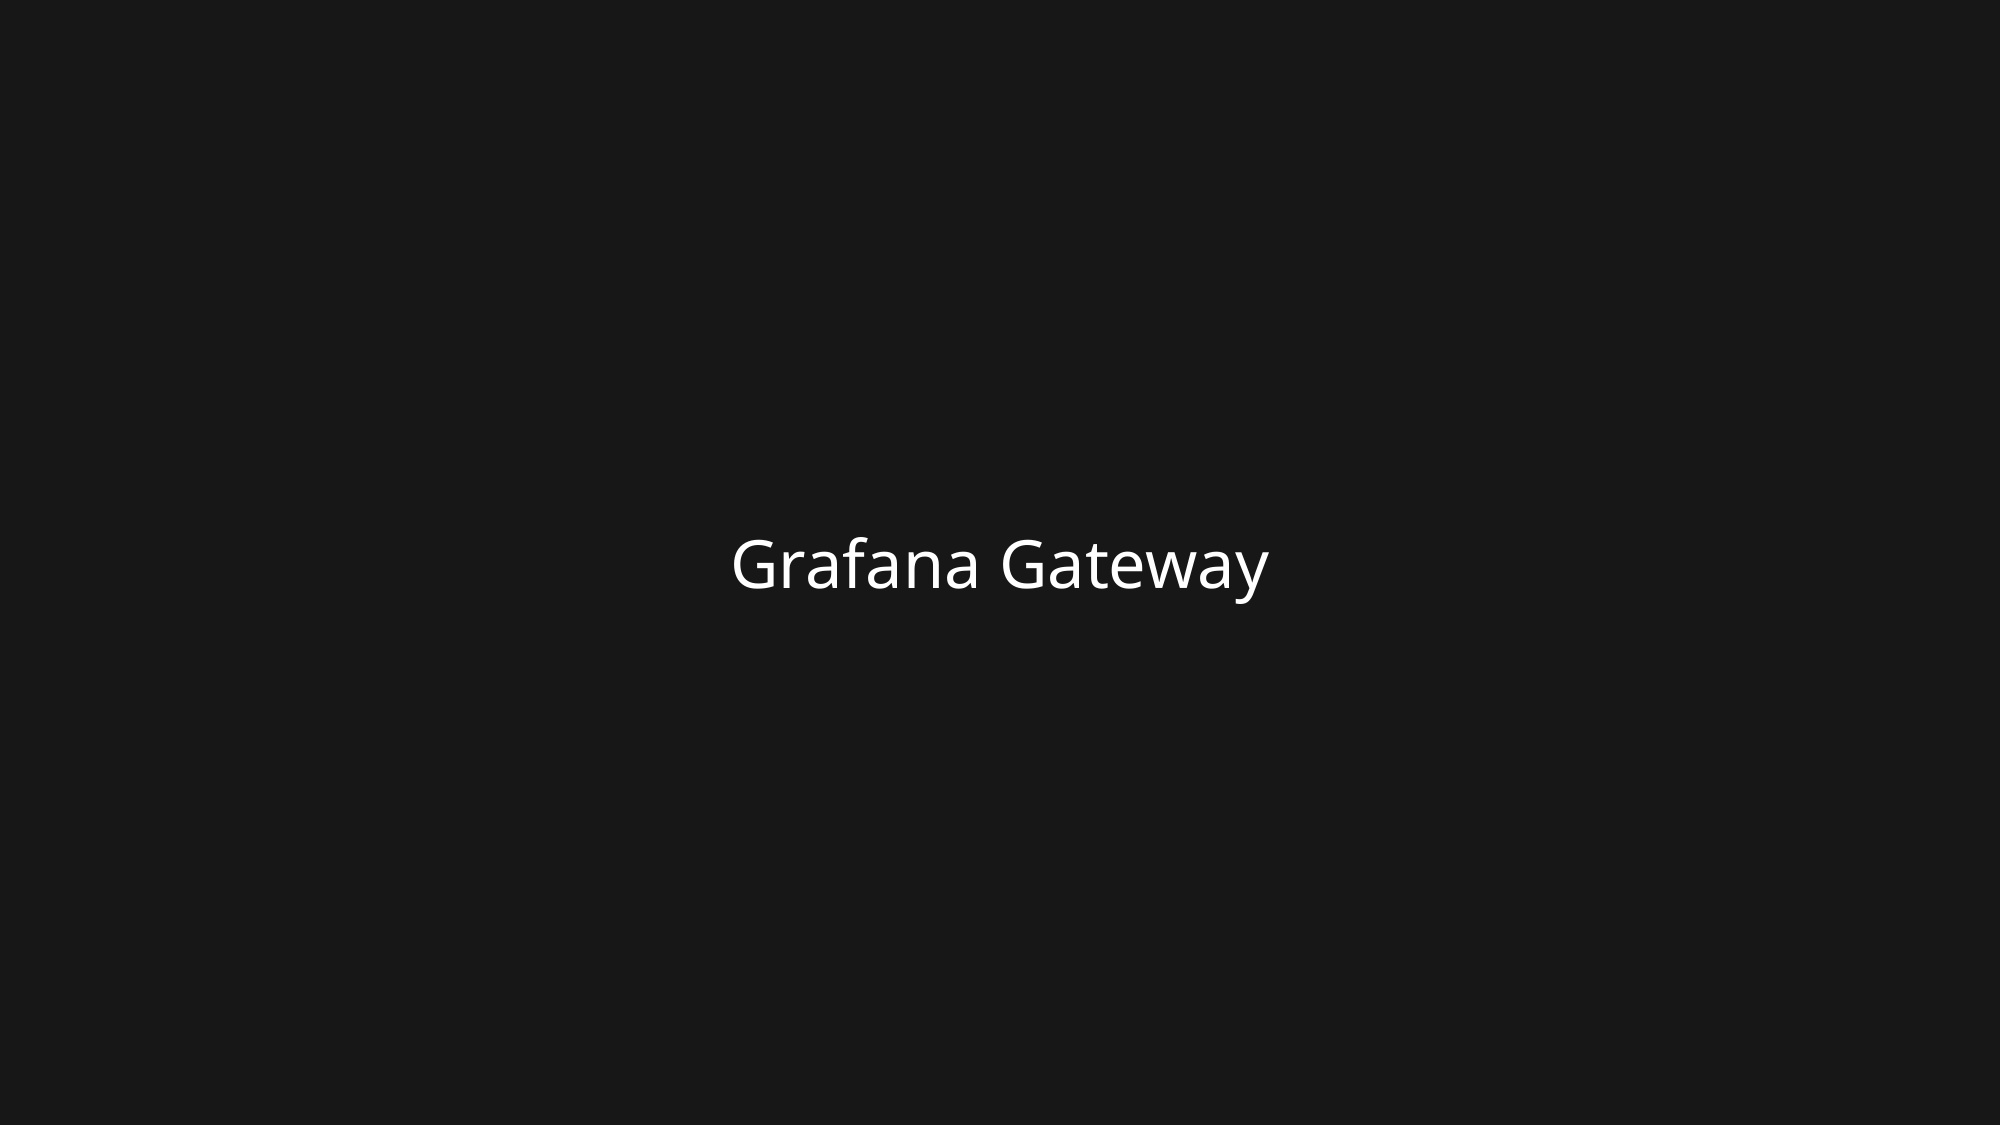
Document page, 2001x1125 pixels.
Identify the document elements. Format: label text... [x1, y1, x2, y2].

text_box Grafana Gateway [456, 514, 1544, 610]
